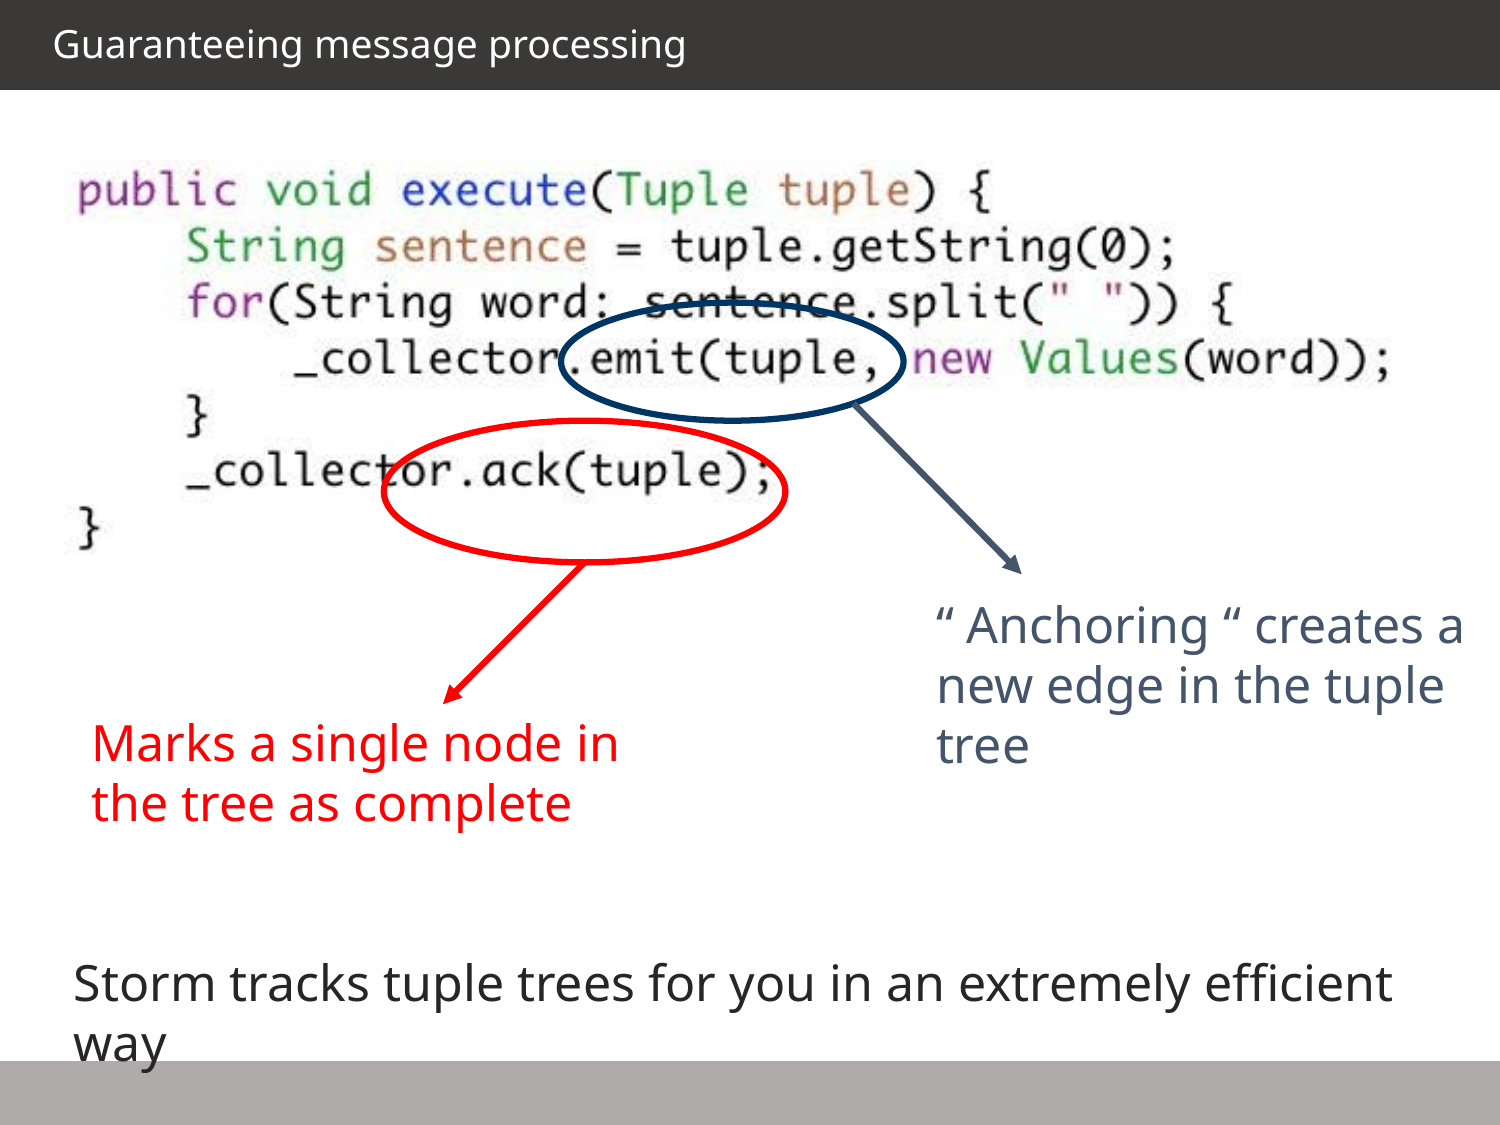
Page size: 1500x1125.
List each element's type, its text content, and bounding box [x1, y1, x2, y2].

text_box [853, 403, 1022, 575]
text_box [0, 1060, 1500, 1125]
picture [52, 160, 1395, 563]
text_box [442, 562, 585, 705]
text_box “ Anchoring “ creates a new edge in the tuple tree [921, 586, 1500, 782]
text_box Marks a single node in the tree as complete [76, 704, 644, 839]
text_box Guaranteeing message processing [0, 0, 1500, 91]
text_box Storm tracks tuple trees for you in an extremely efficient way [58, 944, 1442, 1079]
